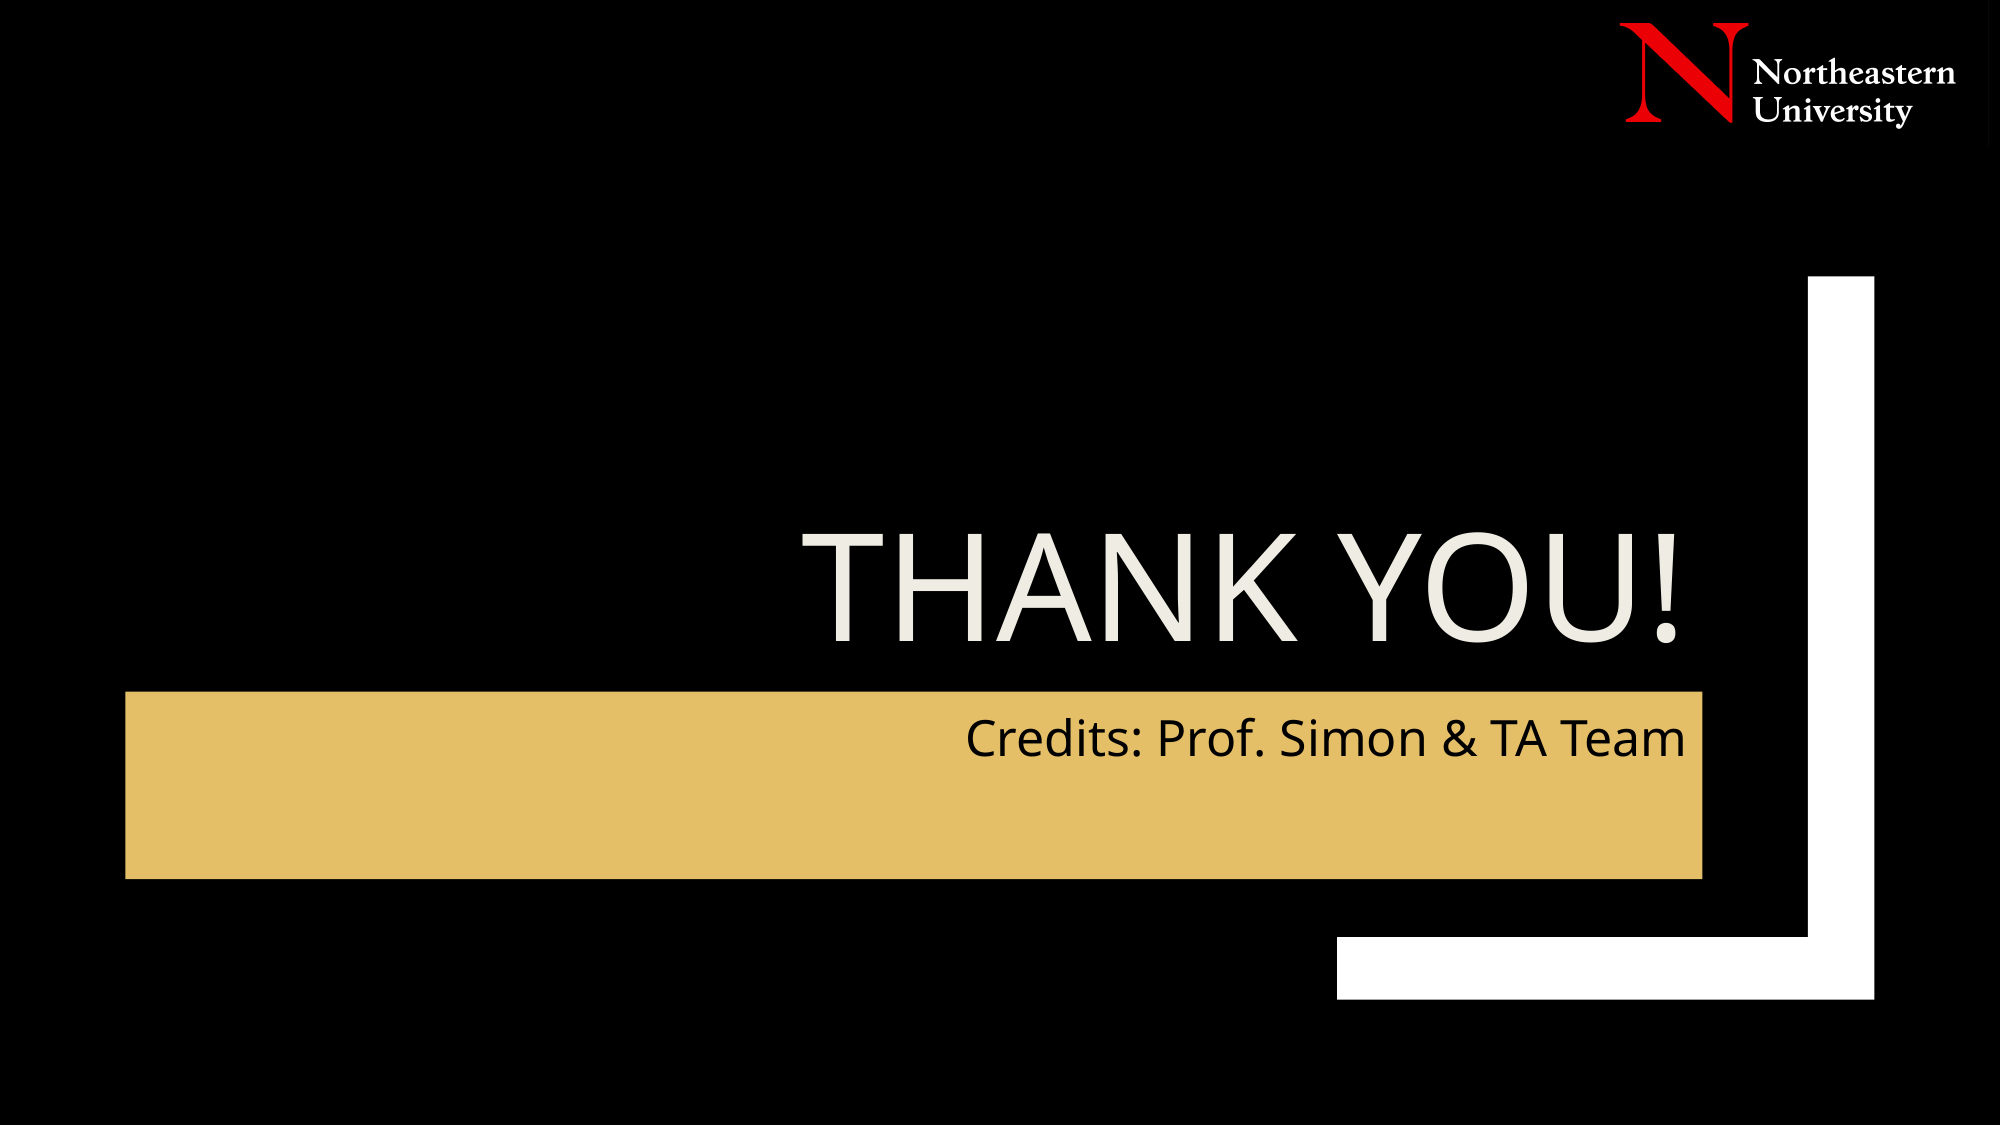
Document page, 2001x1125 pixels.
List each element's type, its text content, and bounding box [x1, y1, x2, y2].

title Thank You! [125, 213, 1703, 682]
picture [1591, 0, 1989, 147]
list Credits: Prof. Simon & TA Team [125, 691, 1703, 880]
